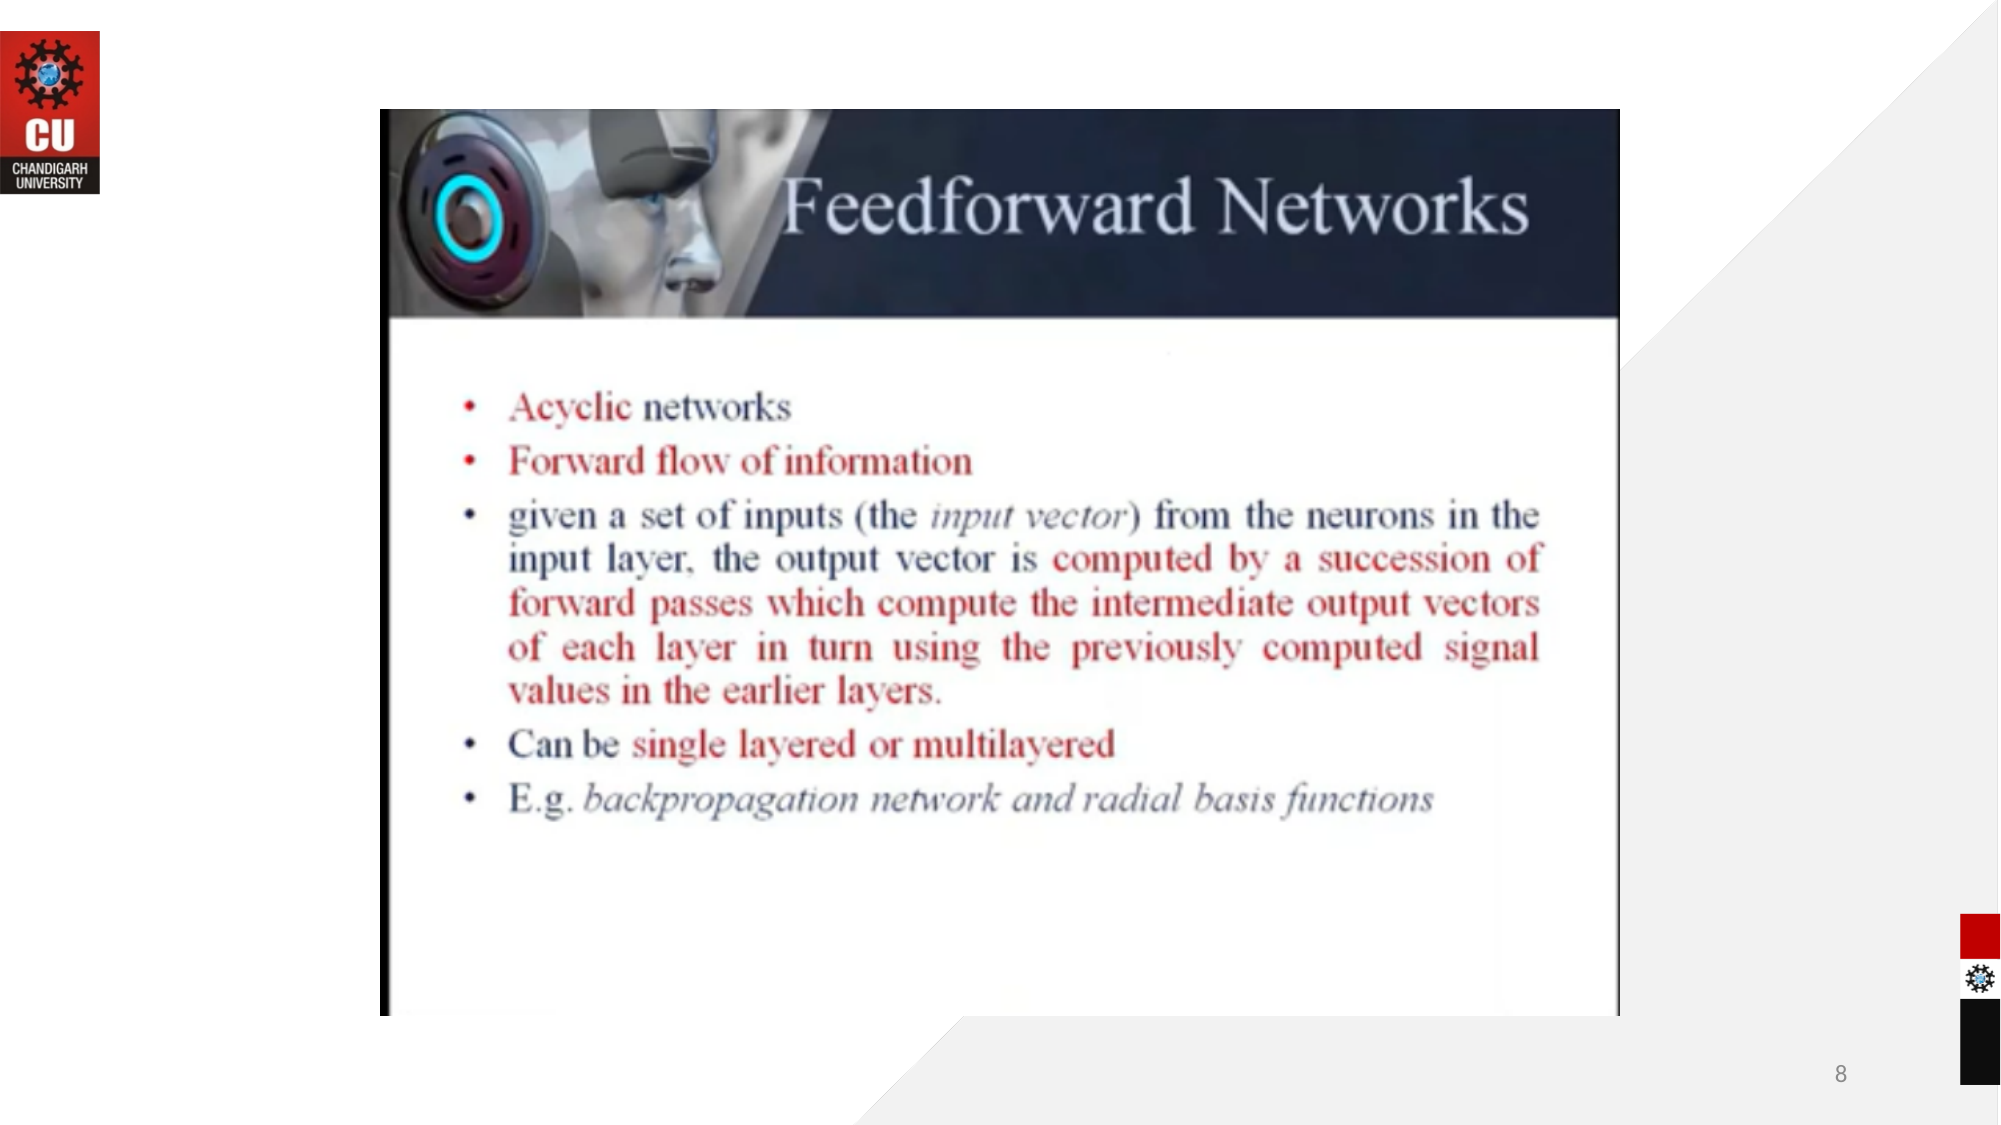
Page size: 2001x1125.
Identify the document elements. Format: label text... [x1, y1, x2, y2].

picture [0, 0, 2001, 1125]
slide_number 8 [1412, 1042, 1863, 1103]
